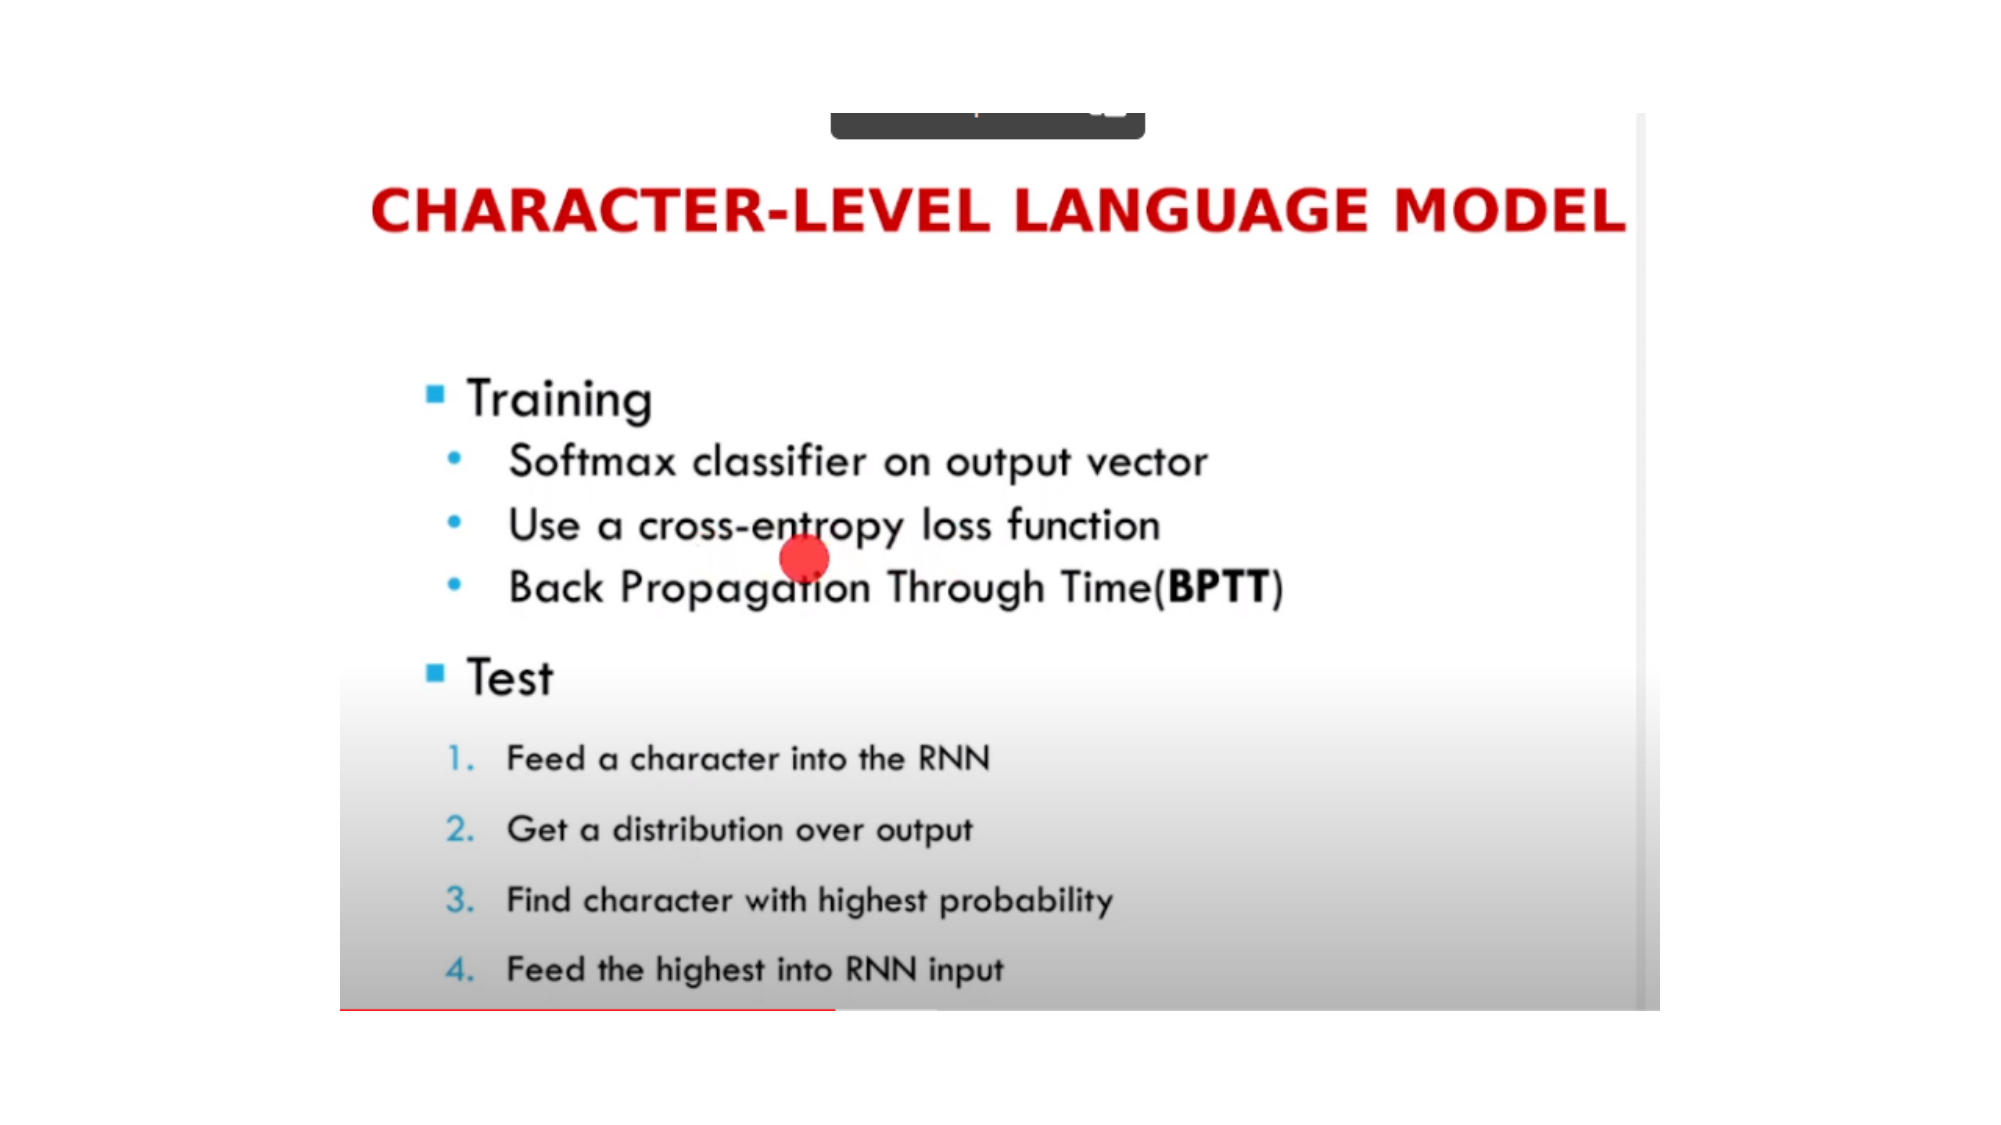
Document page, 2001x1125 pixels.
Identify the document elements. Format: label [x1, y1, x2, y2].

picture [340, 113, 1660, 1011]
